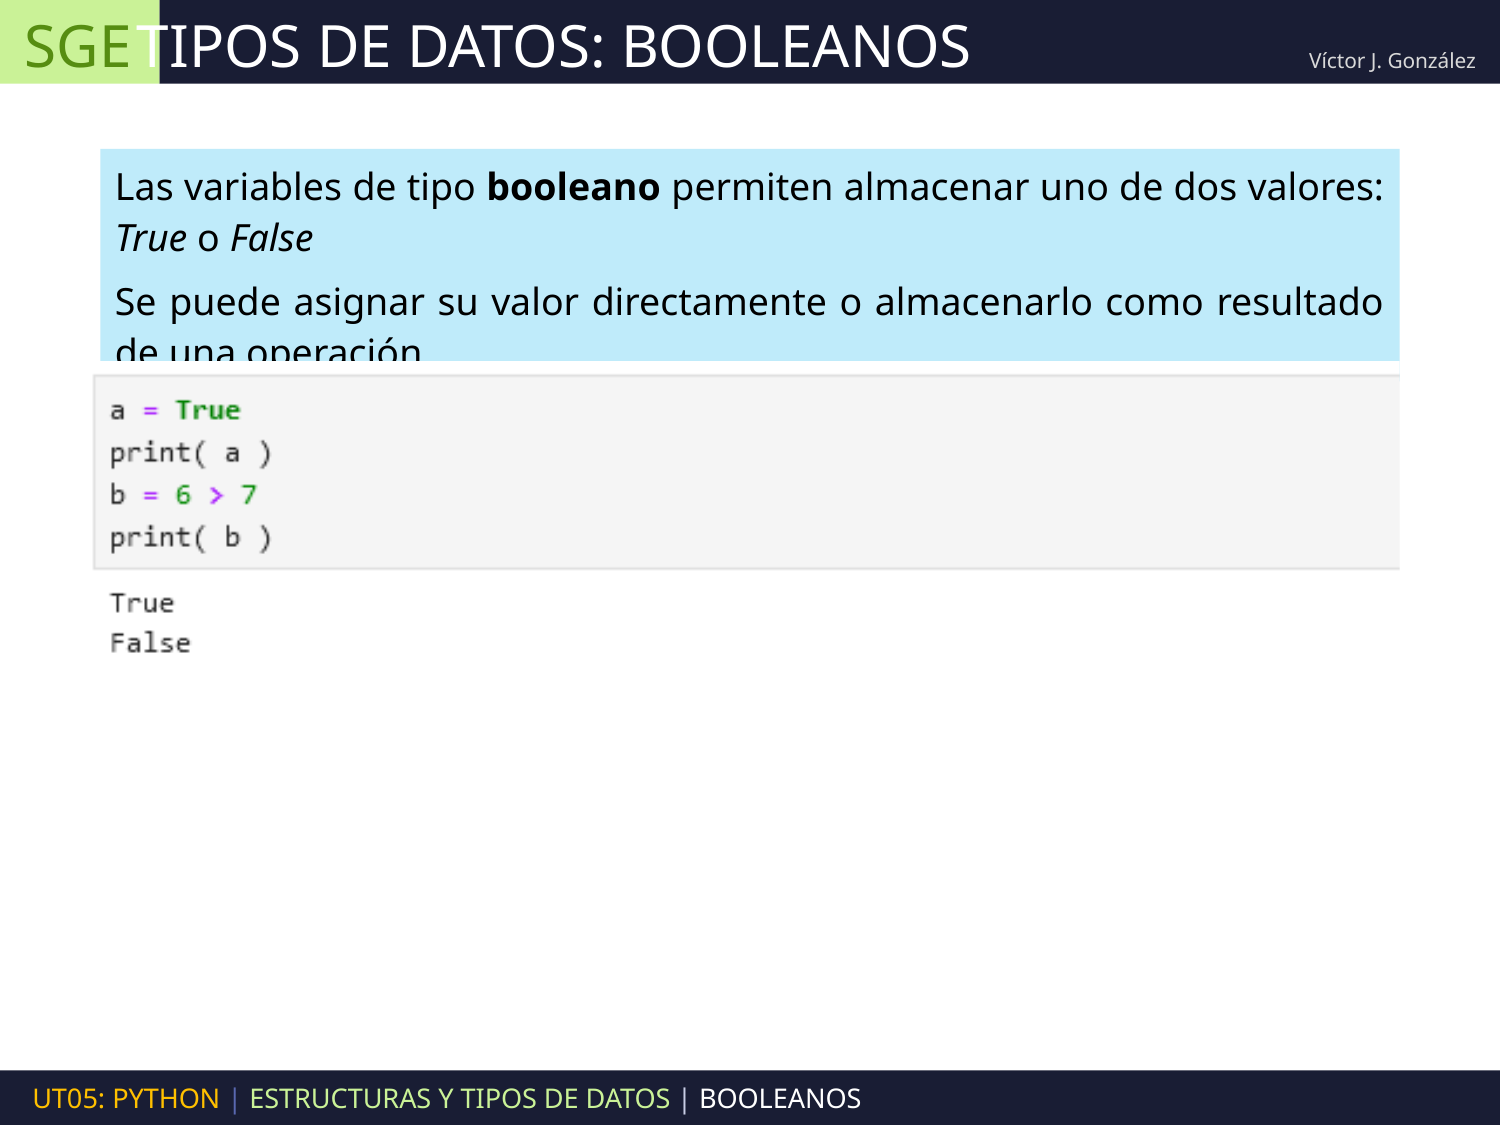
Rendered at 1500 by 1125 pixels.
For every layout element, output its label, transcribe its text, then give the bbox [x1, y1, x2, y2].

text_box [0, 0, 161, 86]
picture [82, 361, 1400, 667]
text_box Víctor J. González [1294, 40, 1491, 80]
text_box TIPOS DE DATOS: BOOLEANOS [147, 1, 987, 86]
text_box UT05: PYTHON | ESTRUCTURAS Y TIPOS DE DATOS | BOOLEANOS [17, 1073, 1500, 1122]
text_box Las variables de tipo booleano permiten almacenar uno de dos valores: True o False Se puede asignar su valor directamente o almacenarlo como resultado de una operación. [100, 148, 1400, 361]
text_box [0, 1068, 1500, 1125]
text_box [161, 0, 1500, 86]
text_box SGE [10, 1, 147, 86]
